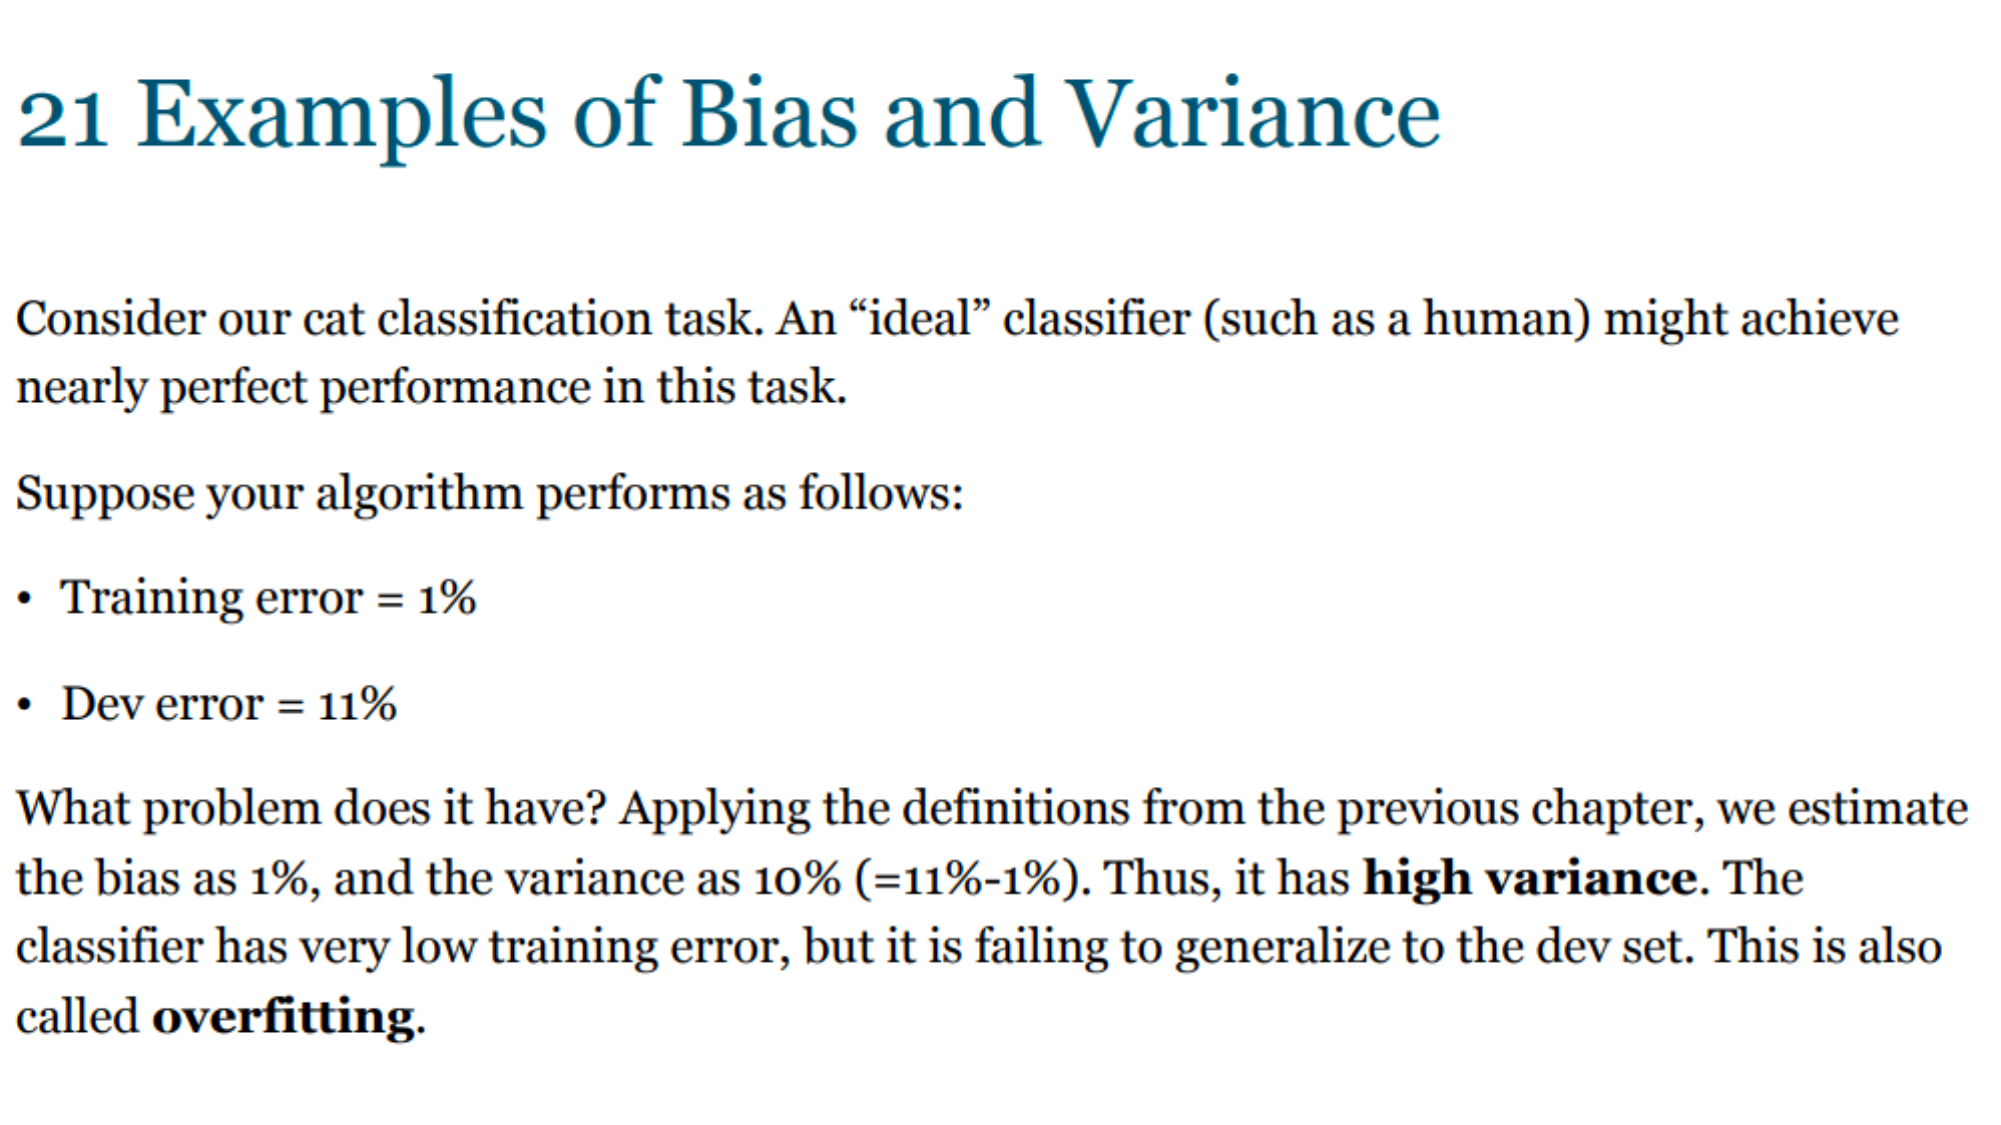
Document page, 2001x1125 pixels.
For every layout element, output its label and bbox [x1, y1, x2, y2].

picture [0, 70, 2000, 1055]
